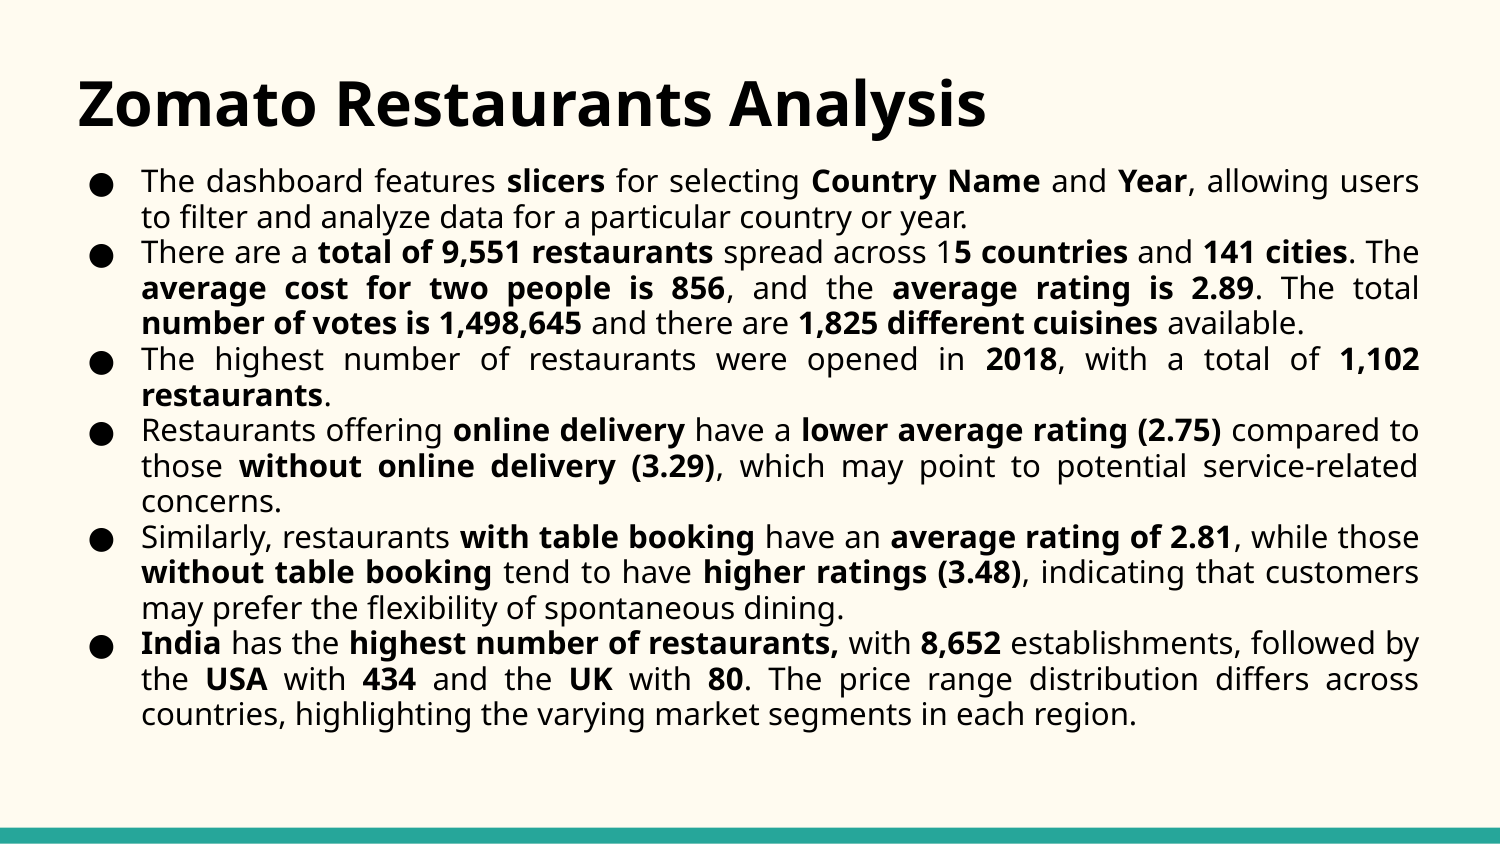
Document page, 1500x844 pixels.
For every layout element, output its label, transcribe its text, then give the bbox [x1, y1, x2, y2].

title Zomato Restaurants Analysis [63, 48, 1461, 150]
list The dashboard features slicers for selecting Country Name and Year, allowing users to filter and analyze data for a particular country or year. There are a total of 9,551 restaurants spread across 15 countries and 141 cities. The average cost for two people is 856, and the average rating is 2.89. The total number of votes is 1,498,645 and there are 1,825 different cuisines available. The highest number of restaurants were opened in 2018, with a total of 1,102 restaurants. Restaurants offering online delivery have a lower average rating (2.75) compared to those without online delivery (3.29), which may point to potential service-related concerns. Similarly, restaurants with table booking have an average rating of 2.81, while those without table booking tend to have higher ratings (3.48), indicating that customers may prefer the flexibility of spontaneous dining. India has the highest number of restaurants, with 8,652 establishments, followed by the USA with 434 and the UK with 80. The price range distribution differs across countries, highlighting the varying market segments in each region. [51, 149, 1436, 783]
